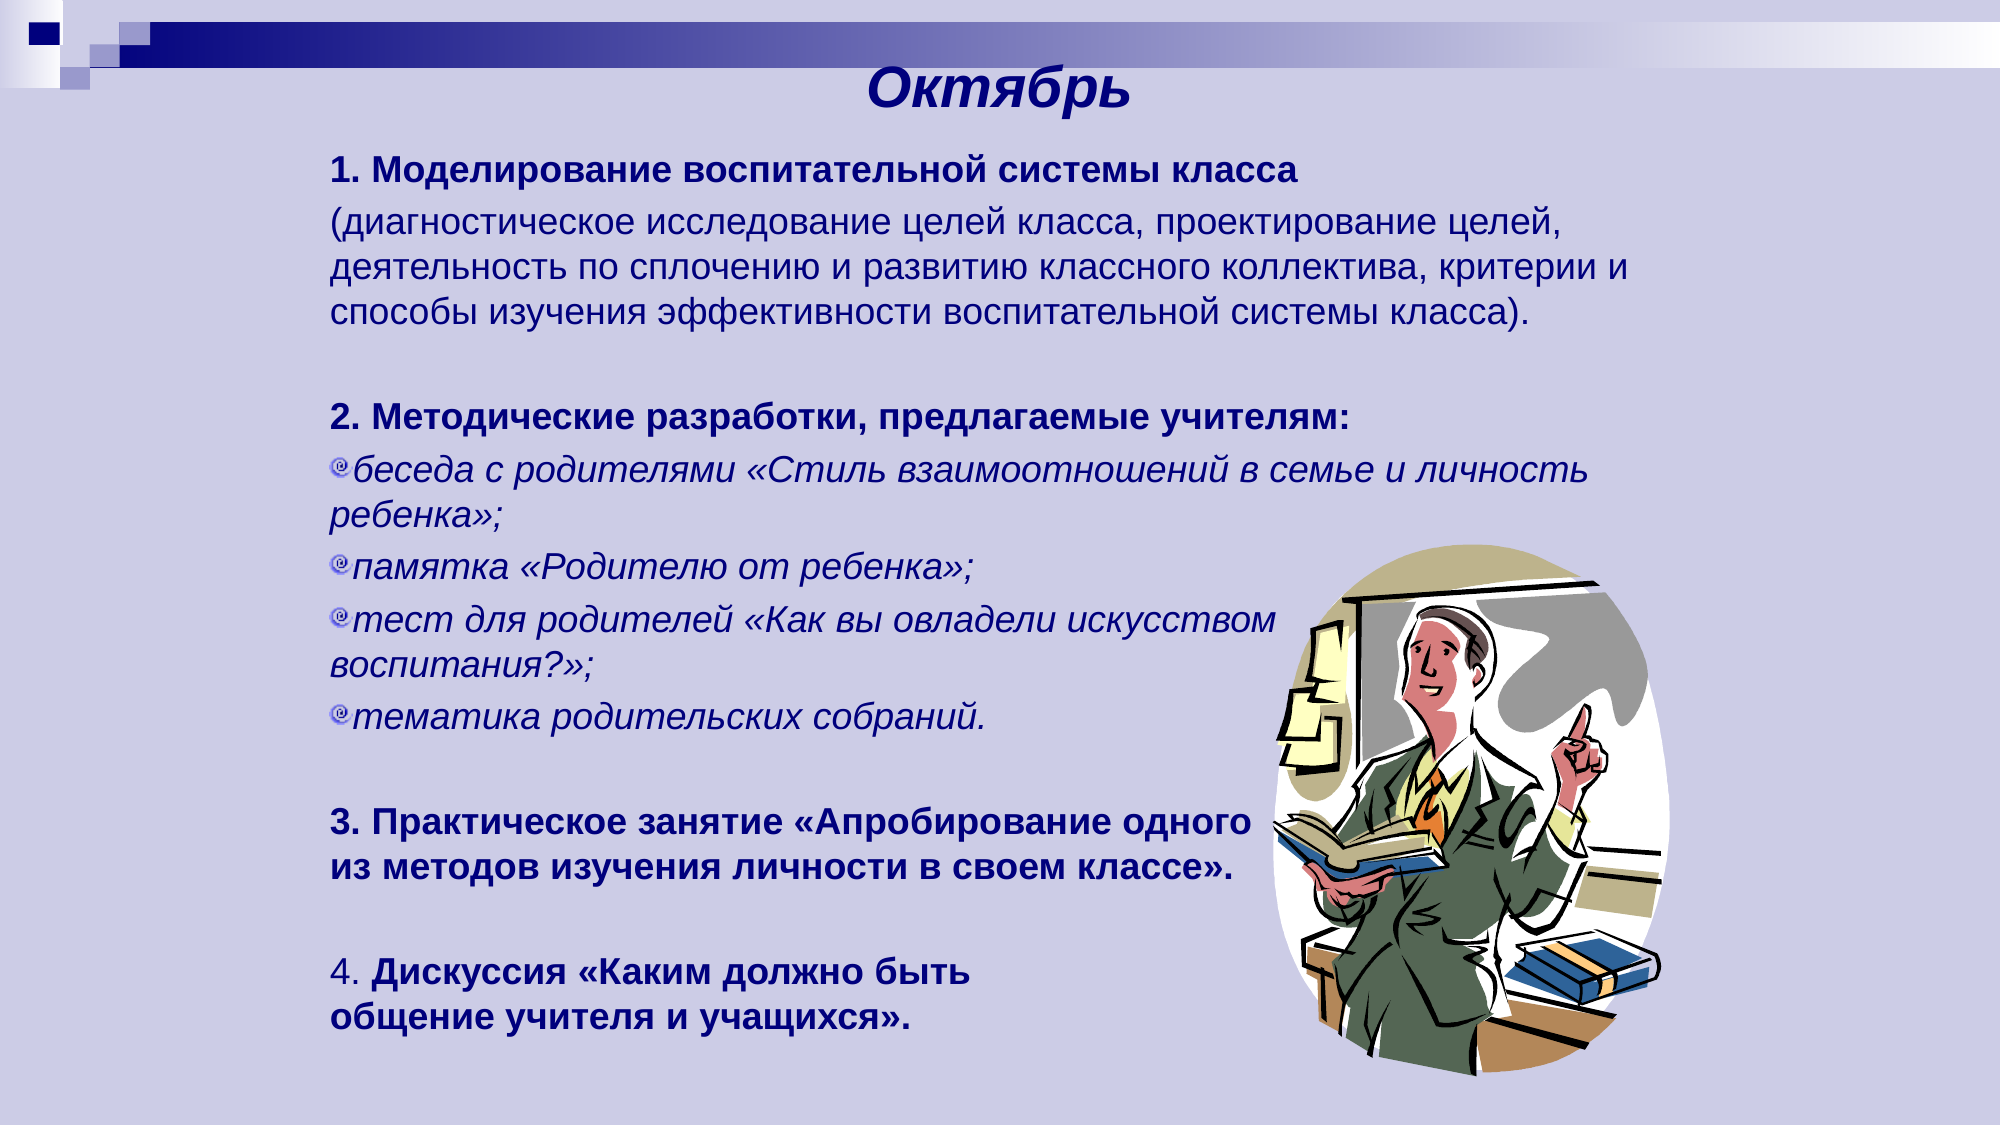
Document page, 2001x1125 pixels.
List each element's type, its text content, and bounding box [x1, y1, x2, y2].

picture [329, 457, 353, 478]
picture [329, 704, 353, 725]
title Октябрь [338, 101, 1677, 138]
picture [329, 607, 353, 628]
picture [329, 554, 353, 575]
list 1. Моделирование воспитательной системы класса (диагностическое исследование целей класса, проектирование целей, деятельность по сплочению и развитию классного коллектива, критерии и способы изучения эффективности воспитательной системы класса). 2. Методические разработки, предлагаемые учителям: беседа с родителями «Стиль взаимоотношений в семье и личность ребенка»; памятка «Родителю от ребенка»; тест для родителей «Как вы овладели искусством воспитания?»; тематика родительских собраний. 3. Практическое занятие «Апробирование одного из методов изучения личности в своем классе». 4. Дискуссия «Каким должно быть общение учителя и учащихся». [314, 137, 1665, 1094]
picture [1271, 538, 1676, 1083]
